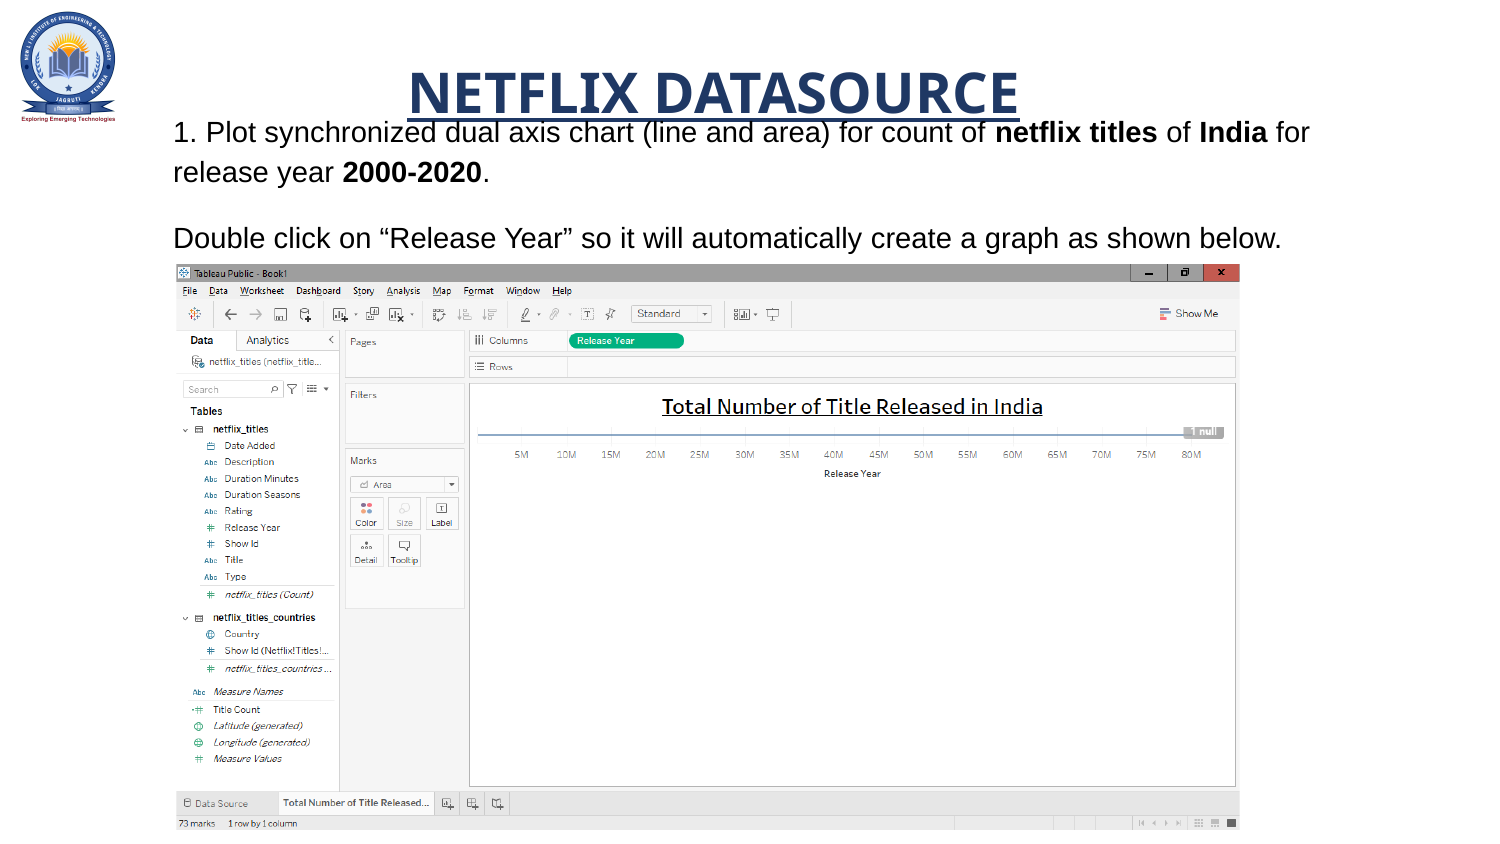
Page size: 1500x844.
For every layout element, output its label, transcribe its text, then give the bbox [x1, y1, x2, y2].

picture [0, 0, 66, 135]
text_box 1. Plot synchronized dual axis chart (line and area) for count of netflix titles of India for release year 2000-2020. Double click on “Release Year” so it will automatically create a graph as shown below. [139, 101, 1361, 262]
picture [176, 263, 1240, 831]
text_box NETFLIX DATASOURCE [66, 0, 1361, 148]
